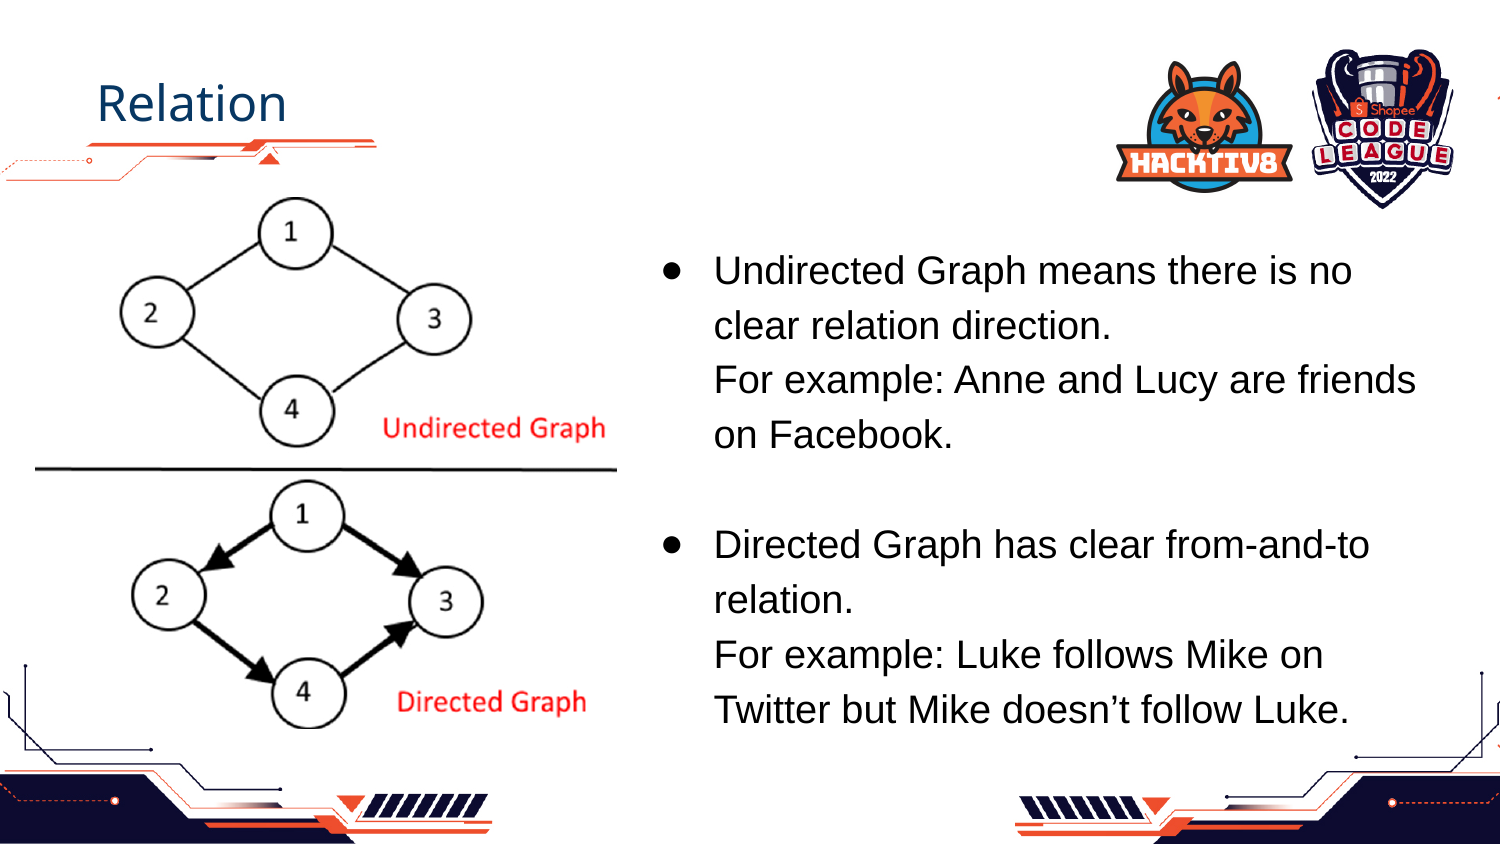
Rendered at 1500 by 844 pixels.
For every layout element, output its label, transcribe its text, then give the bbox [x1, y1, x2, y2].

list Undirected Graph means there is no clear relation direction. For example: Anne and Lucy are friends on Facebook. Directed Graph has clear from-and-to relation. For example: Luke follows Mike on Twitter but Mike doesn’t follow Luke. [630, 222, 1449, 750]
text_box Relation [81, 56, 693, 147]
picture [0, 0, 1500, 844]
